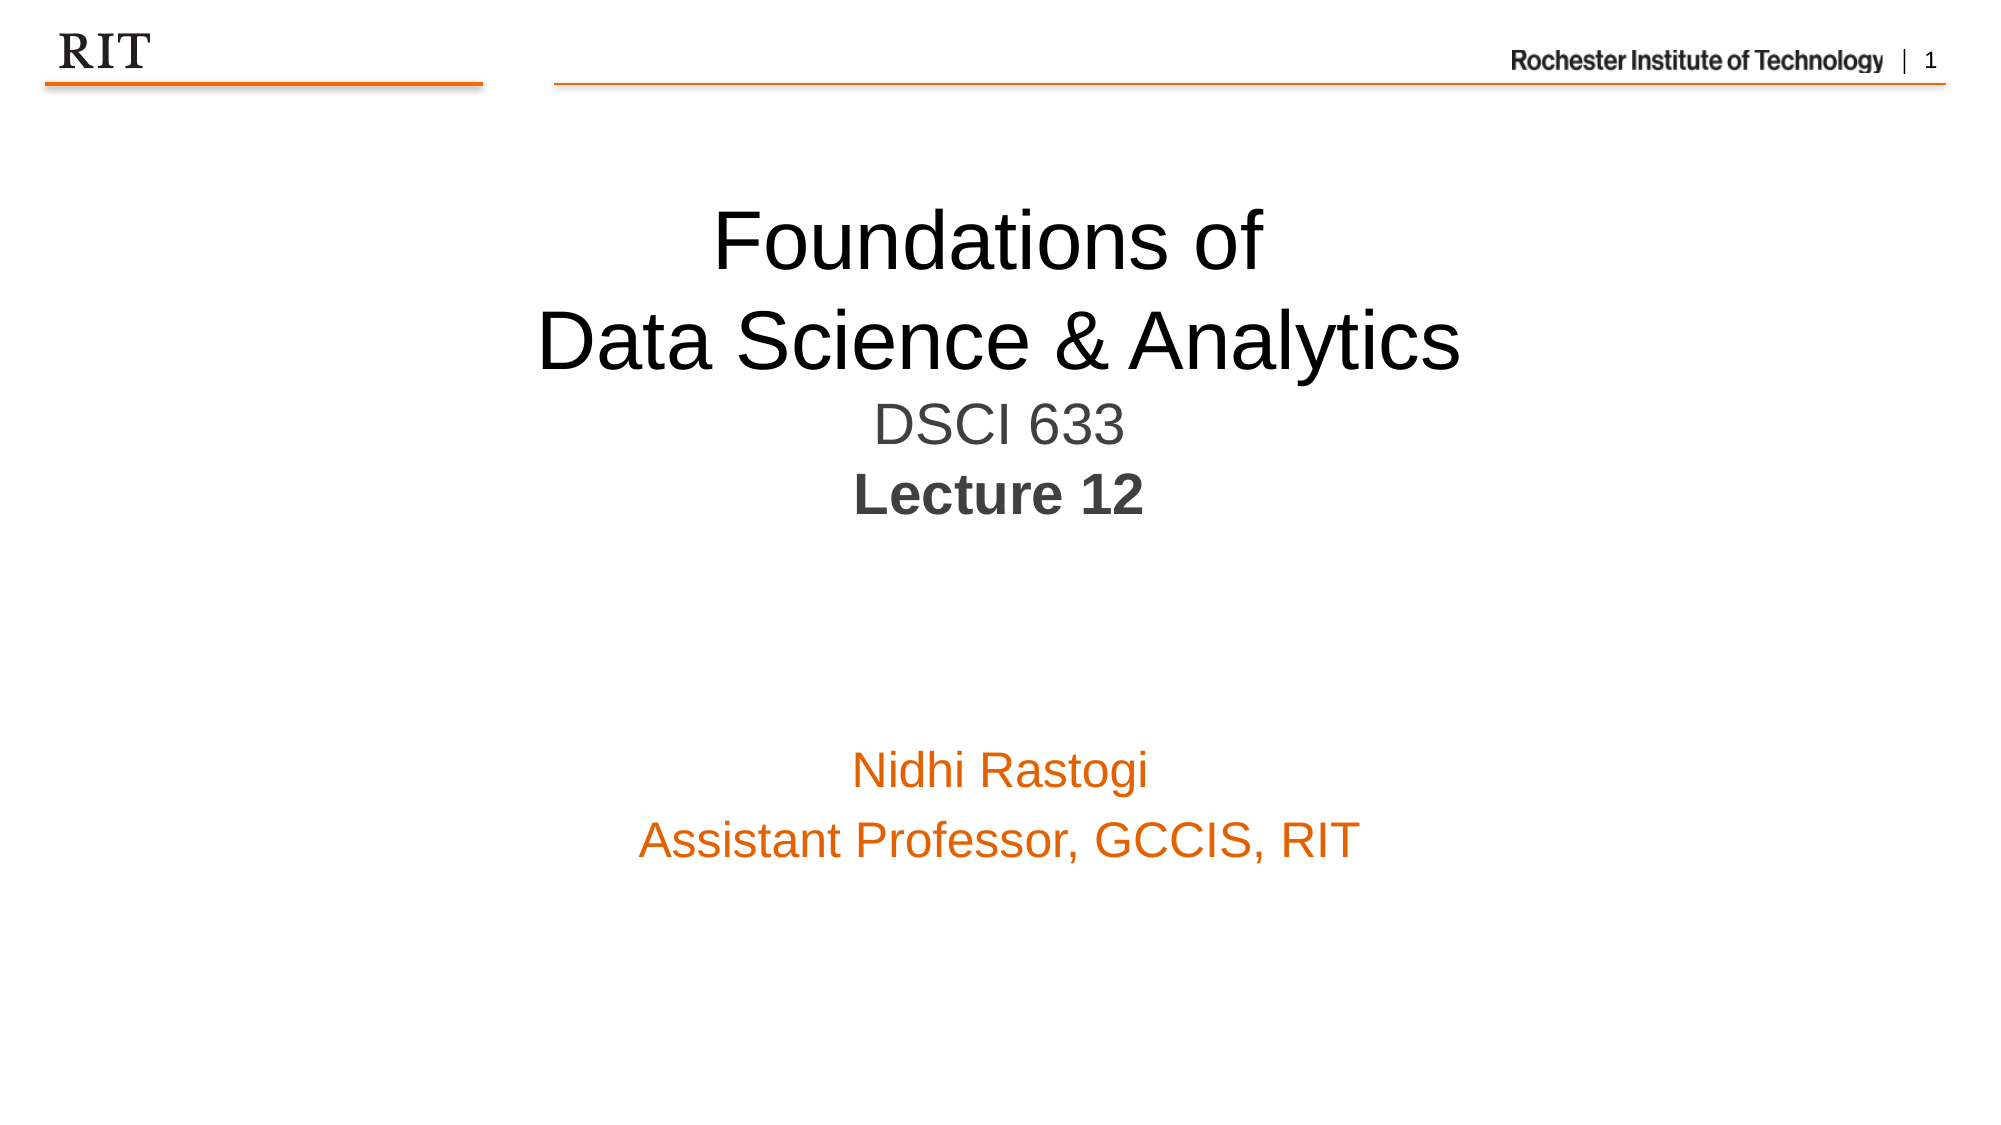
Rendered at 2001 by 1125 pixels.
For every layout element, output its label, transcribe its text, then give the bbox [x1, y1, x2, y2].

text_box Foundations of Data Science & Analytics DSCI 633 Lecture 12 [68, 97, 1932, 547]
text_box Nidhi Rastogi Assistant Professor, GCCIS, RIT [68, 715, 1932, 889]
